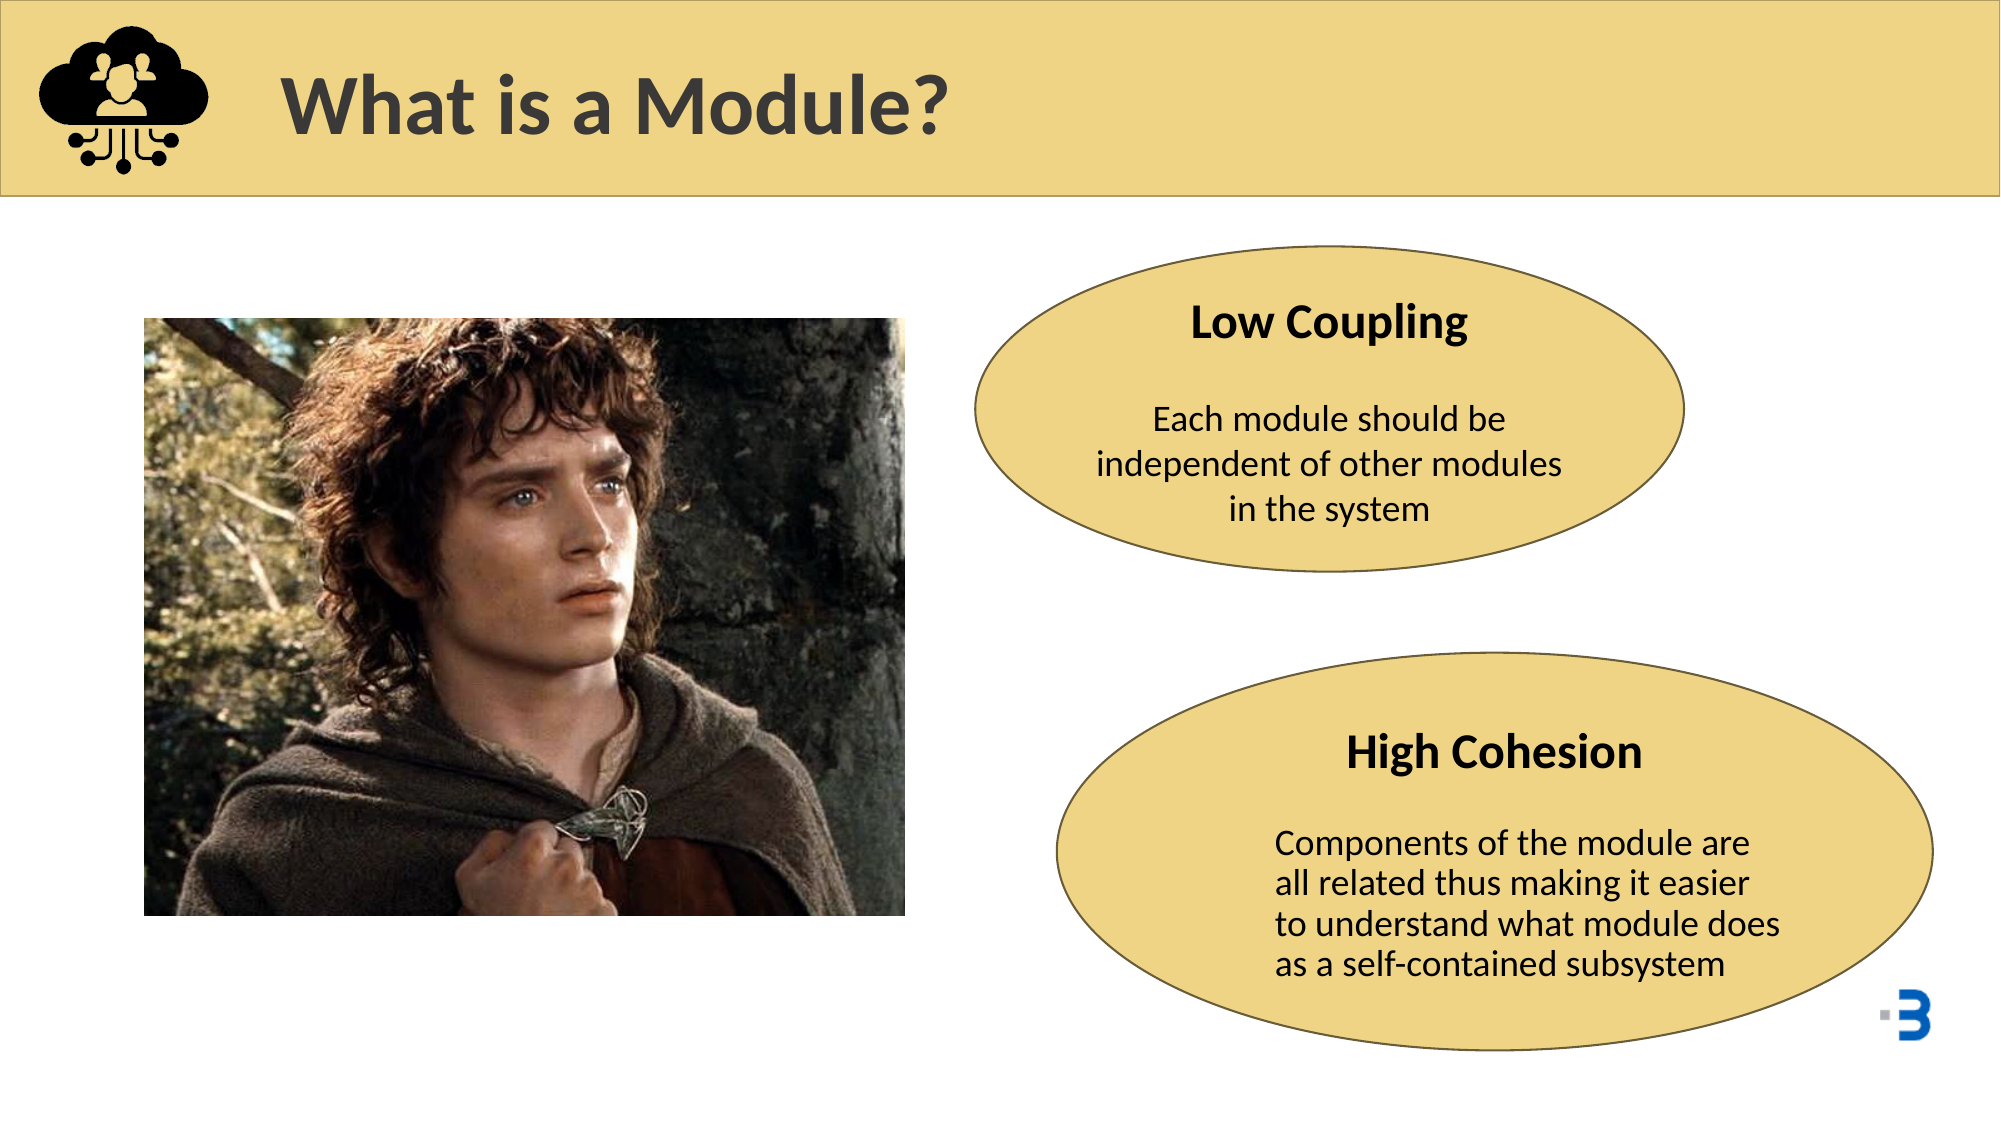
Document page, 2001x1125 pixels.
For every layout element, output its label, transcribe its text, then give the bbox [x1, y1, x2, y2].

picture [0, 0, 246, 197]
picture [143, 318, 905, 916]
text_box High Cohesion Components of the module are all related thus making it easier to understand what module does as a self-contained subsystem [1055, 651, 1934, 1052]
title What is a Module? [265, 51, 1933, 161]
text_box Low Coupling Each module should be independent of other modules in the system [974, 245, 1686, 573]
picture [1874, 982, 1933, 1047]
